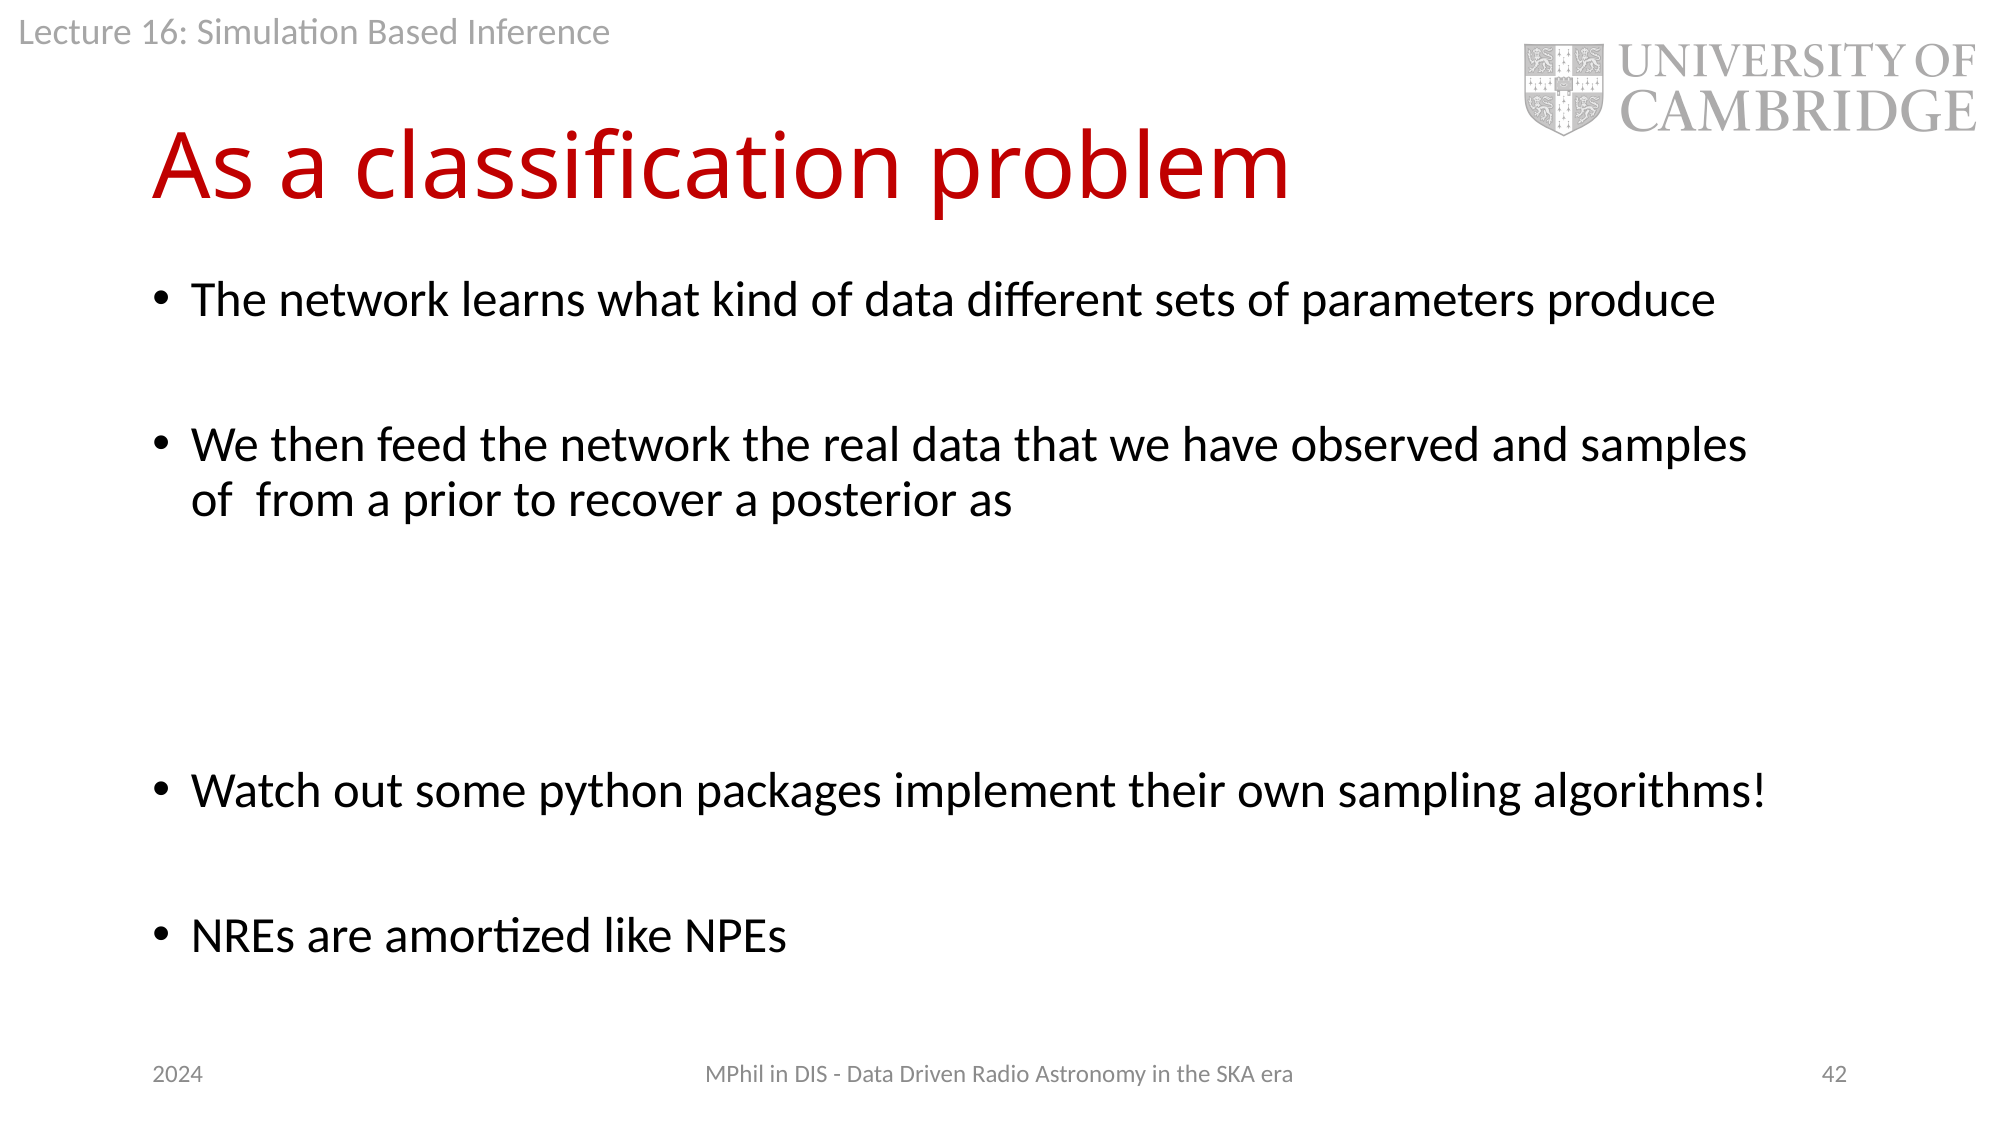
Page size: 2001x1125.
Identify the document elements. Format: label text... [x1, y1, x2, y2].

title As a classification problem [137, 59, 1863, 278]
slide_number 2024 [137, 1042, 588, 1103]
slide_number 42 [1412, 1042, 1863, 1103]
footer MPhil in DIS - Data Driven Radio Astronomy in the SKA era [662, 1042, 1338, 1103]
